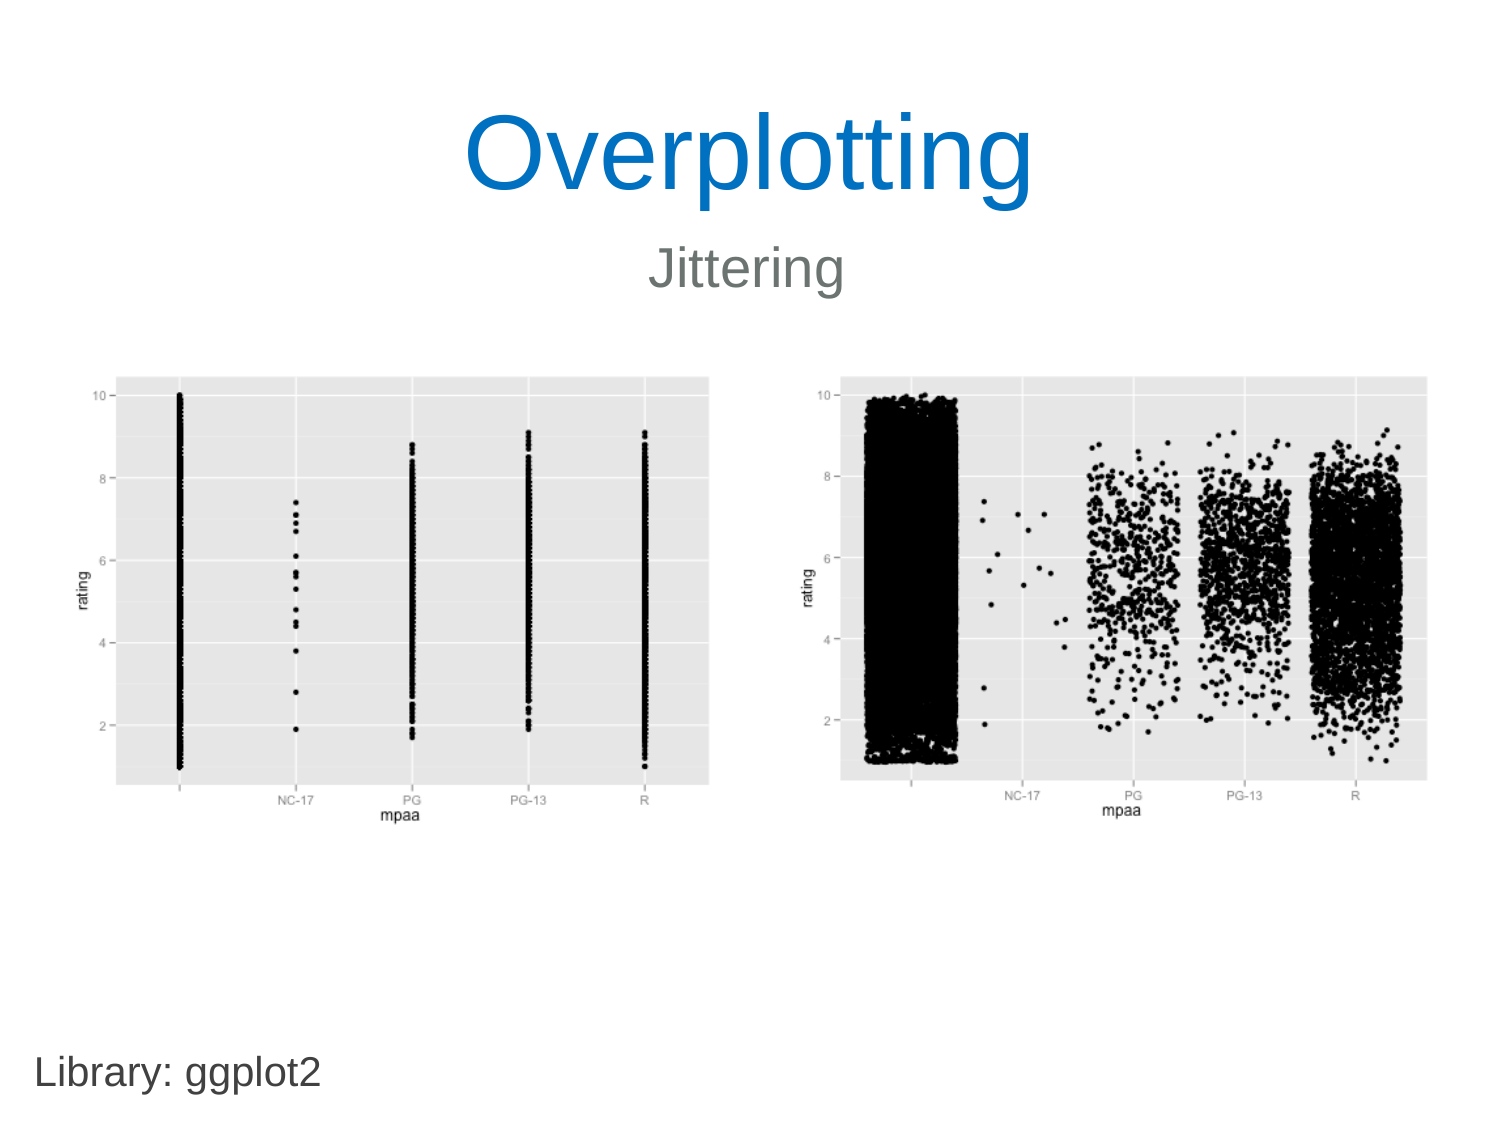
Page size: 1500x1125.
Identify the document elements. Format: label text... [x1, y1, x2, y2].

list Jittering [40, 224, 1454, 325]
text_box Library: ggplot2 [19, 1037, 337, 1103]
picture [62, 358, 728, 834]
picture [787, 358, 1446, 829]
title Overplotting [40, 71, 1460, 217]
